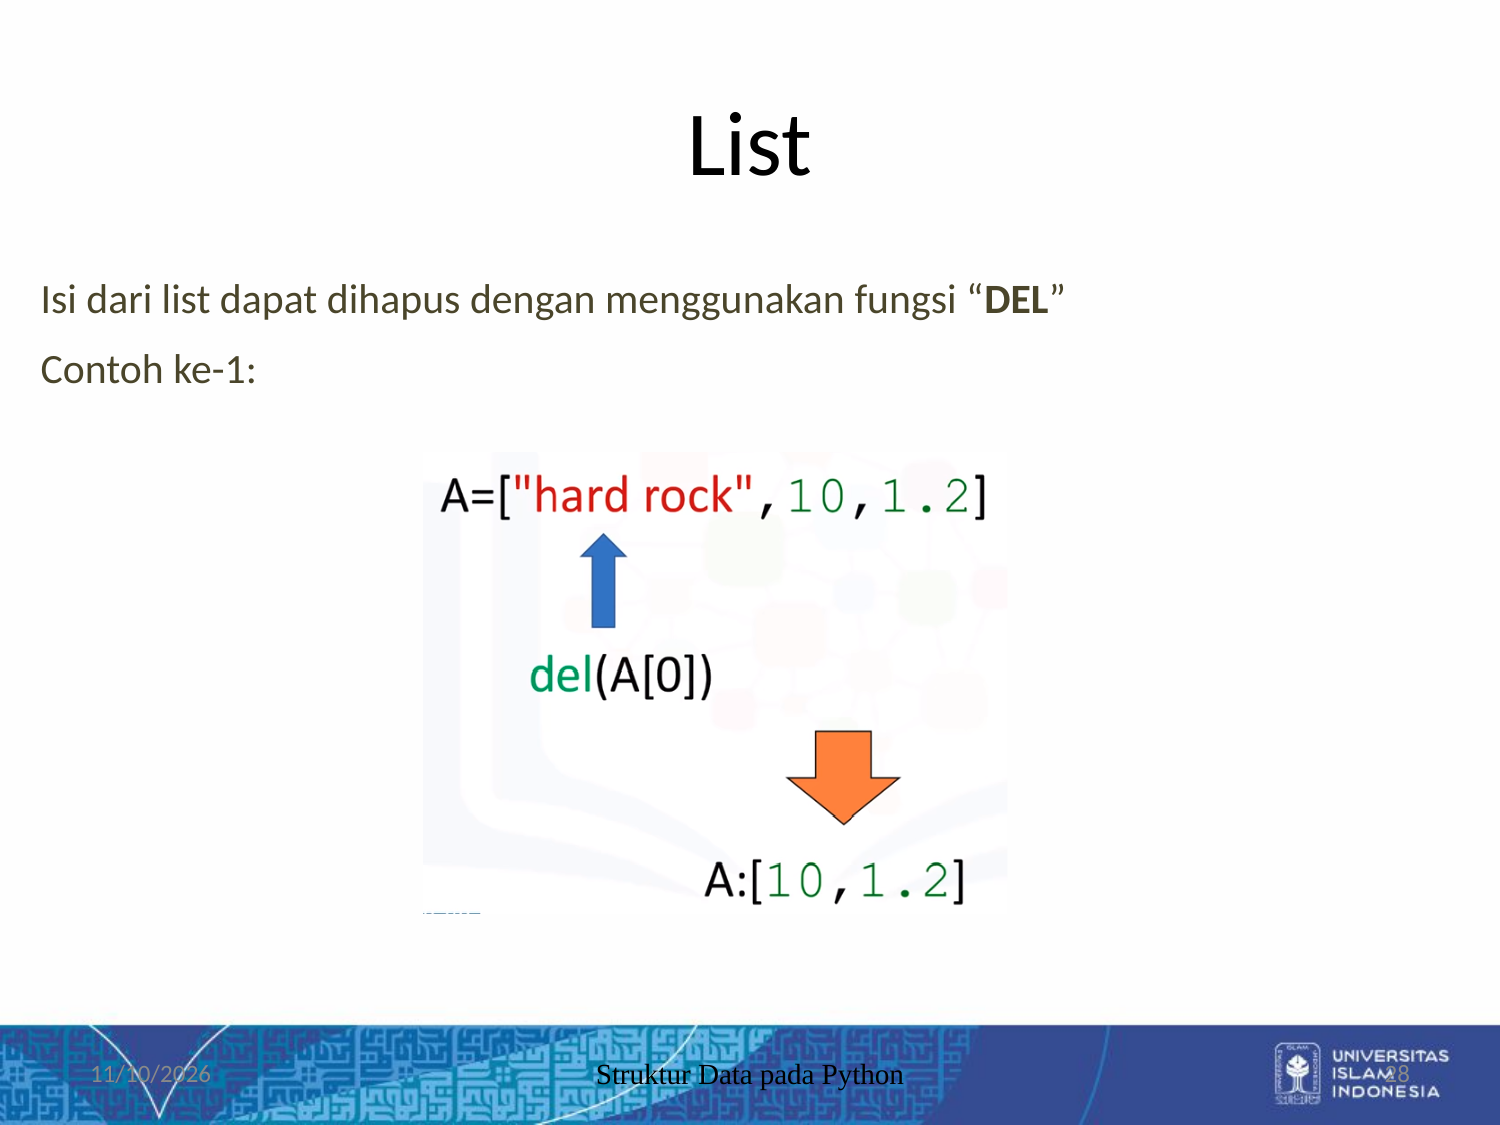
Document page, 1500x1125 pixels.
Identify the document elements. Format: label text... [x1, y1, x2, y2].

slide_number 28 [1074, 1042, 1425, 1103]
footer Struktur Data pada Python [512, 1042, 988, 1103]
text_box Isi dari list dapat dihapus dengan menggunakan fungsi “DEL” Contoh ke-1: [25, 252, 1472, 412]
picture [0, 0, 1500, 1125]
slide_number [75, 1042, 425, 1103]
title List [75, 45, 1425, 233]
